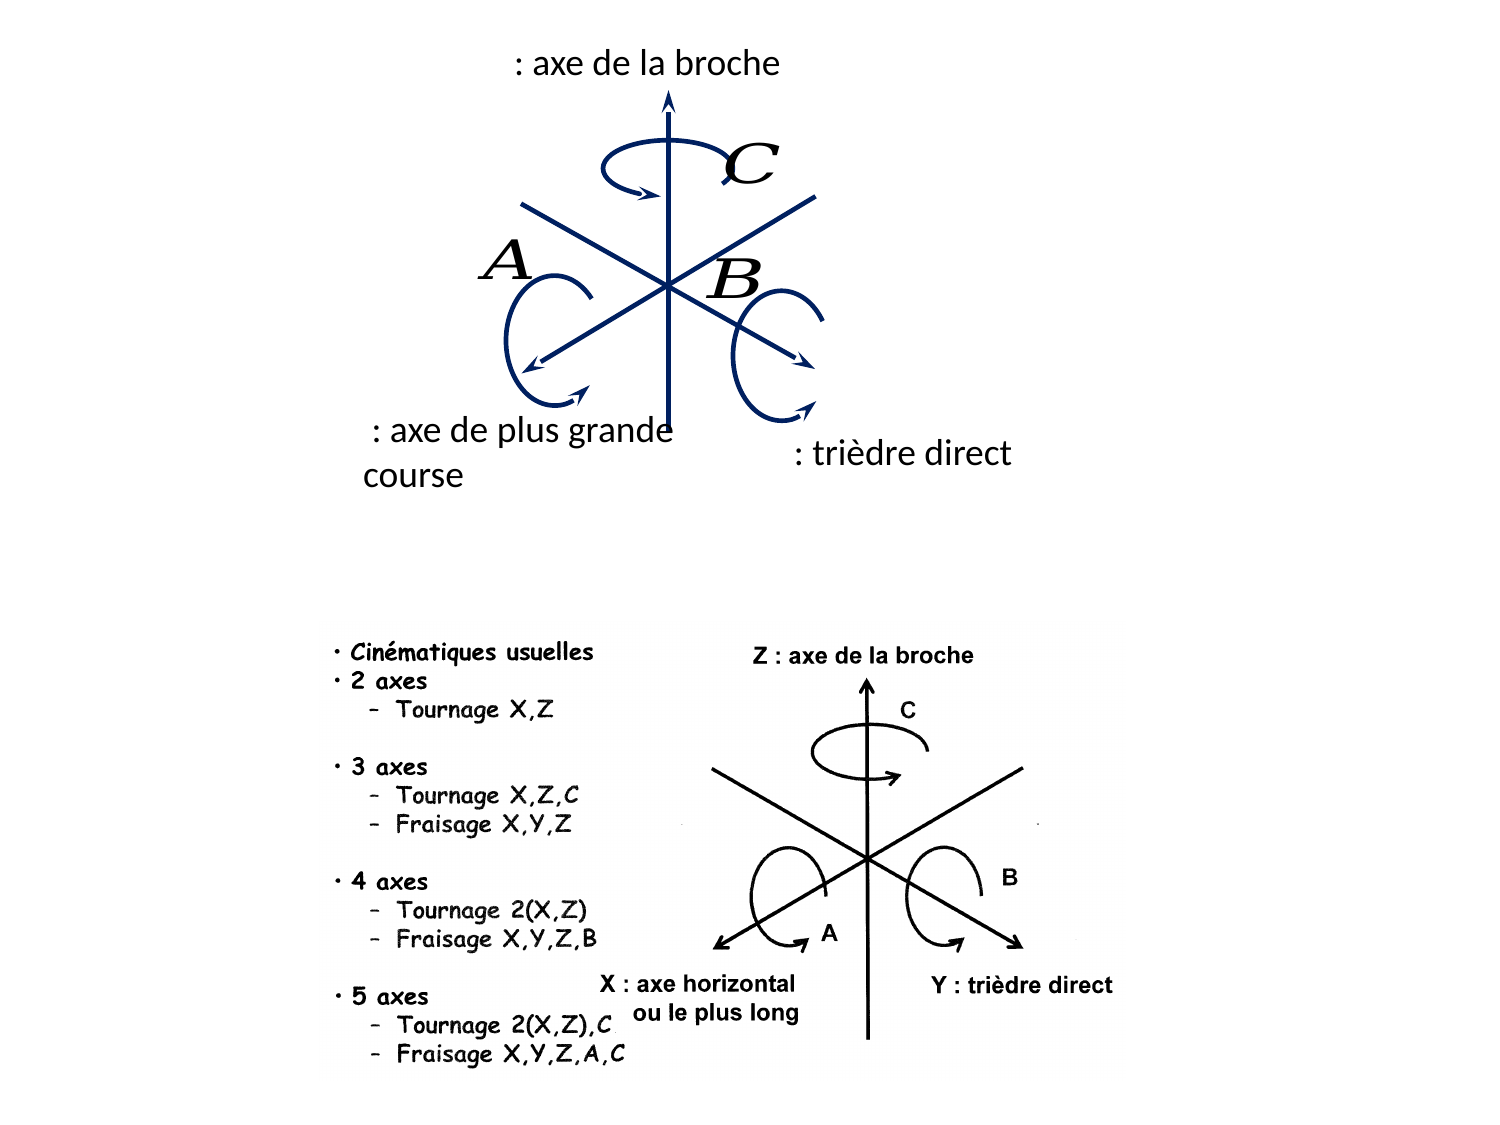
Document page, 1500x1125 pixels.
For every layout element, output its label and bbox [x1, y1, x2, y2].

text_box [505, 303, 590, 407]
picture [319, 621, 1126, 1081]
text_box [672, 139, 730, 185]
text_box [521, 195, 816, 203]
text_box [736, 382, 817, 422]
text_box [520, 203, 816, 370]
text_box [602, 139, 664, 194]
